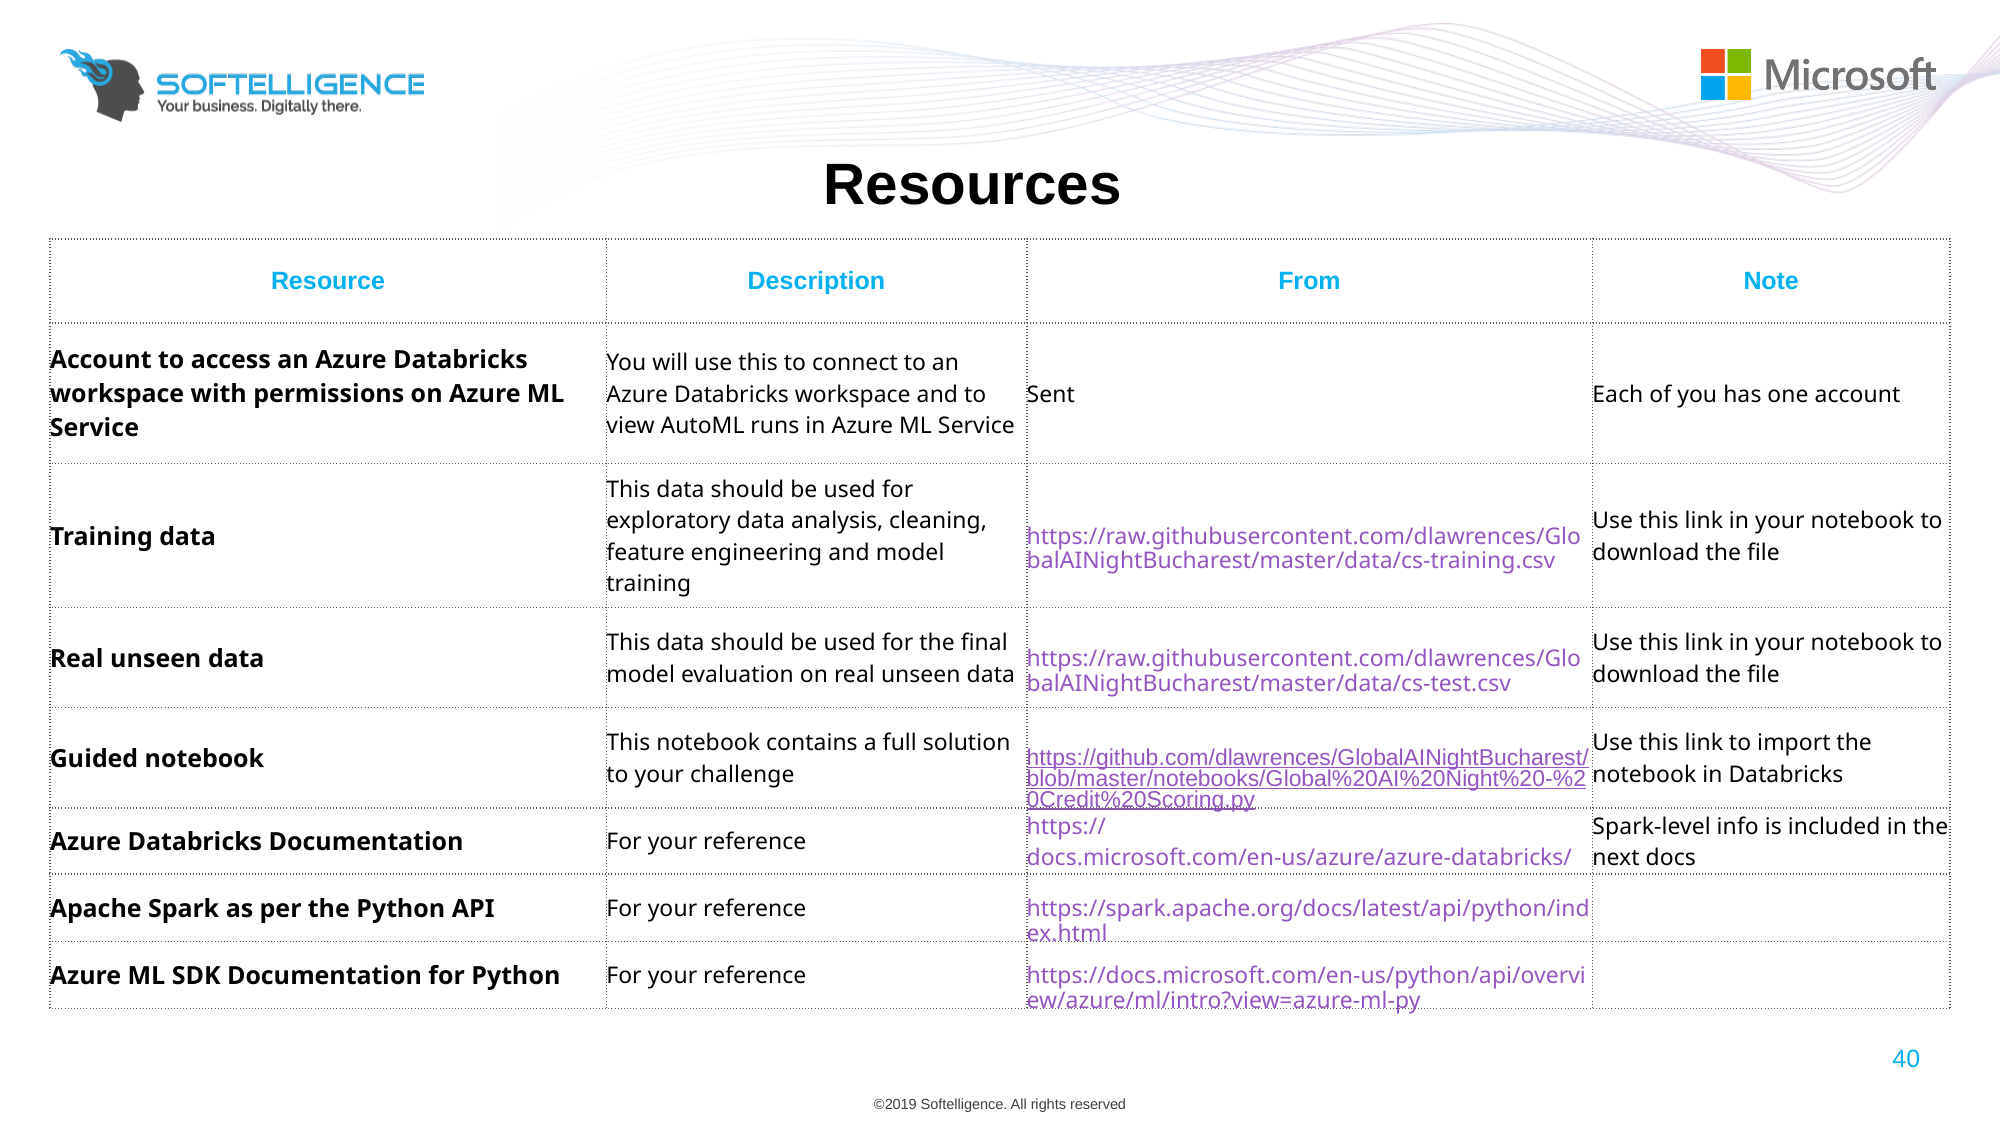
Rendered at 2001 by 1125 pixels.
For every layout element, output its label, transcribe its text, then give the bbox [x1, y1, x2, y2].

table_cell Azure ML SDK Documentation for Python [50, 941, 607, 1009]
table_cell For your reference [607, 941, 1027, 1009]
table_cell This notebook contains a full solution to your challenge [607, 708, 1027, 808]
table_header From [1027, 239, 1593, 323]
table_cell For your reference [607, 874, 1027, 941]
table_cell [1593, 941, 1950, 1009]
table_cell Sent [1027, 323, 1593, 464]
table_cell For your reference [607, 808, 1027, 874]
table_cell https://docs.microsoft.com/en-us/azure/azure-databricks/ [1027, 808, 1593, 874]
table_cell This data should be used for exploratory data analysis, cleaning, feature engineering and model training [607, 464, 1027, 608]
table_cell Azure Databricks Documentation [50, 808, 607, 874]
table_cell Spark-level info is included in the next docs [1593, 808, 1950, 874]
table_cell This data should be used for the final model evaluation on real unseen data [607, 608, 1027, 708]
table_cell Use this link in your notebook to download the file [1593, 464, 1950, 608]
table_cell https://raw.githubusercontent.com/dlawrences/GlobalAINightBucharest/master/data/cs-test.csv [1027, 608, 1593, 708]
table_cell Training data [50, 464, 607, 608]
table_cell https://github.com/dlawrences/GlobalAINightBucharest/blob/master/notebooks/Global%20AI%20Night%20-%20Credit%20Scoring.py [1027, 708, 1593, 808]
picture [59, 1, 2000, 238]
title Resources [59, 141, 1887, 222]
table_cell Real unseen data [50, 608, 607, 708]
table_header Resource [50, 239, 607, 323]
table_cell Use this link in your notebook to download the file [1593, 608, 1950, 708]
table_cell [1593, 874, 1950, 941]
table_cell Apache Spark as per the Python API [50, 874, 607, 941]
table_cell https://docs.microsoft.com/en-us/python/api/overview/azure/ml/intro?view=azure-ml-py [1027, 941, 1593, 1009]
table_cell Account to access an Azure Databricks workspace with permissions on Azure ML Service [50, 323, 607, 464]
footer ©2019 Softelligence. All rights reserved [0, 1087, 2000, 1125]
table_cell https://spark.apache.org/docs/latest/api/python/index.html [1027, 874, 1593, 941]
table_header Note [1593, 239, 1950, 323]
table_cell https://raw.githubusercontent.com/dlawrences/GlobalAINightBucharest/master/data/cs-training.csv [1027, 464, 1593, 608]
table_cell Each of you has one account [1593, 323, 1950, 464]
table_cell Guided notebook [50, 708, 607, 808]
slide_number 40 [1485, 1027, 1936, 1088]
table_header Description [607, 239, 1027, 323]
table_cell You will use this to connect to an Azure Databricks workspace and to view AutoML runs in Azure ML Service [607, 323, 1027, 464]
table_cell Use this link to import the notebook in Databricks [1593, 708, 1950, 808]
